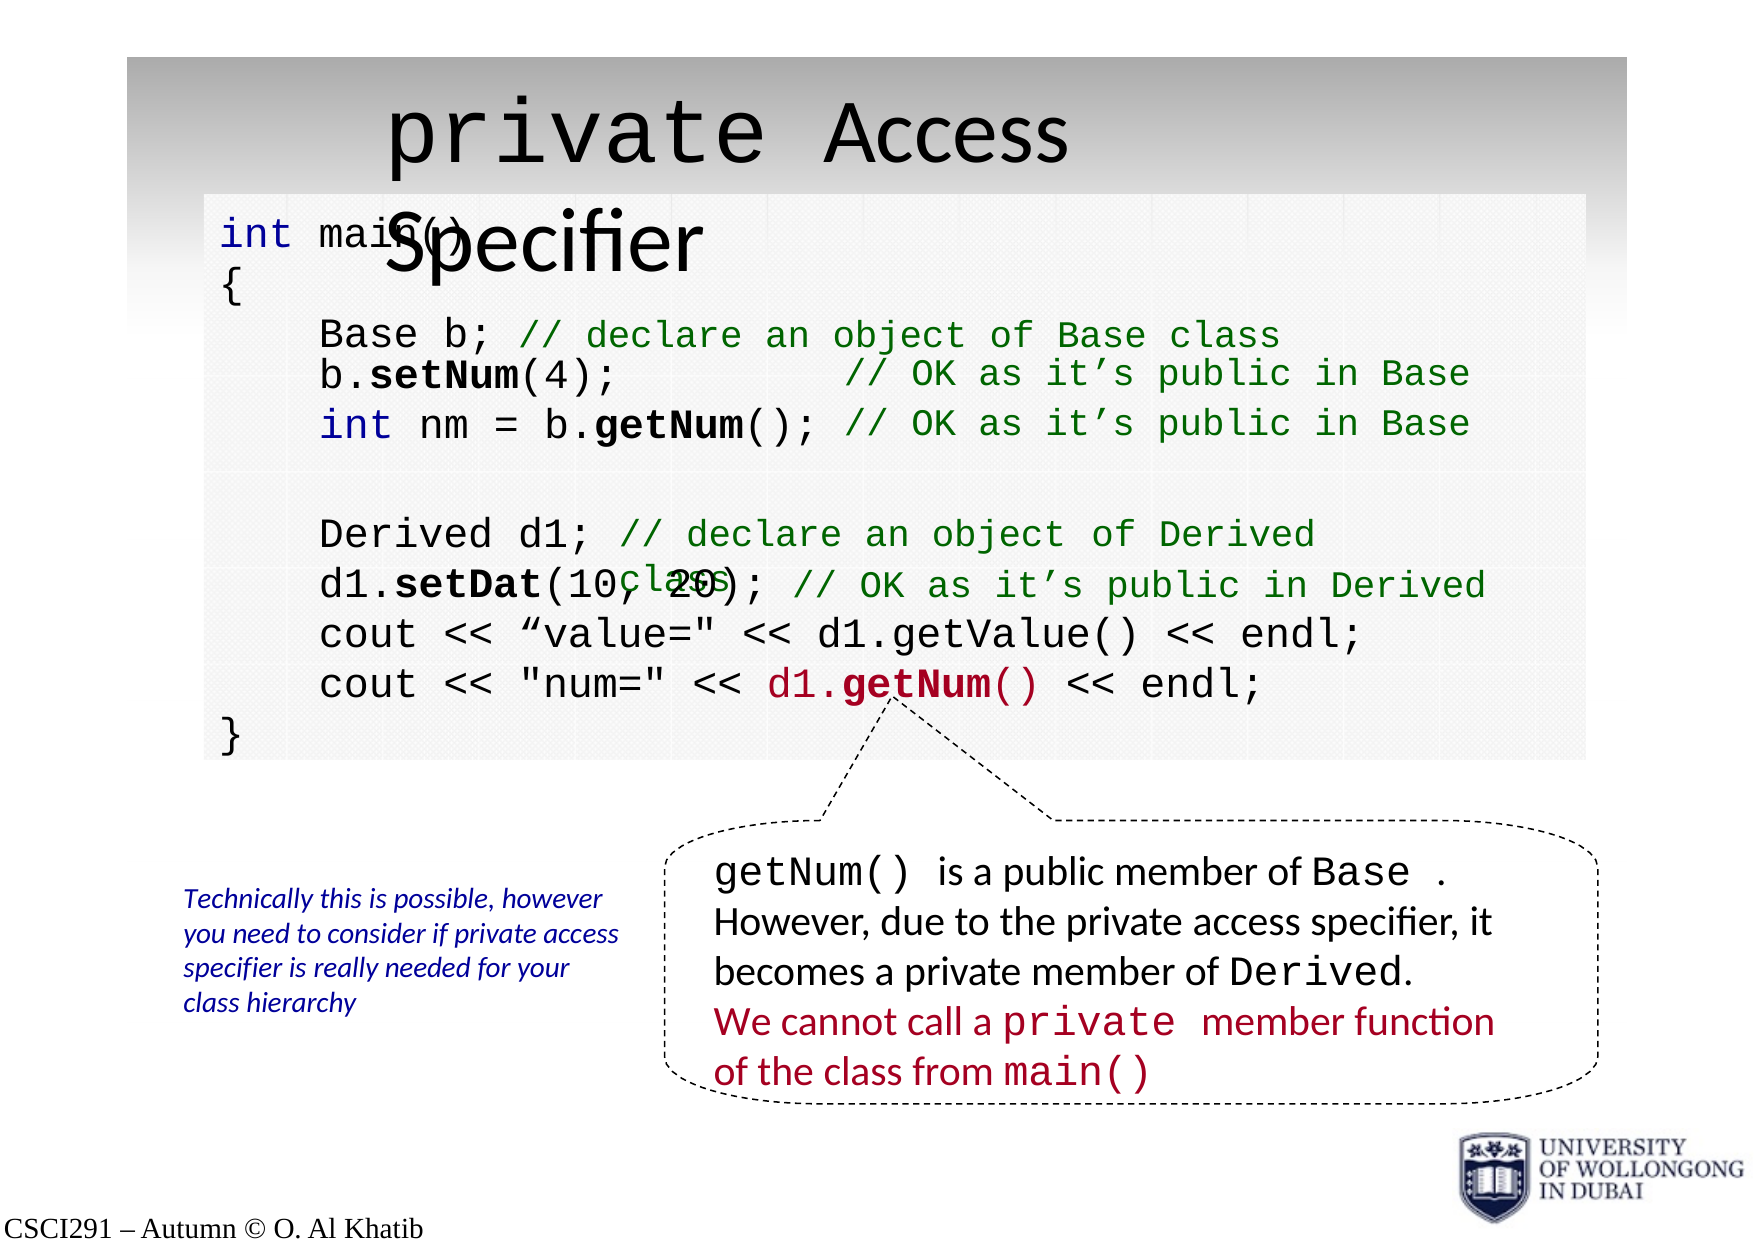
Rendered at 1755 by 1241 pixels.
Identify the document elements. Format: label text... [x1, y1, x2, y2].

table_cell as [967, 404, 1034, 460]
text_box Derived d1; [316, 506, 596, 556]
picture [127, 57, 1755, 1233]
table_cell public in [1146, 404, 1370, 460]
text_box getNum() is a public member of Base . However, due to the private access specifier, it becomes a private member of Derived. We cannot call a private member function of the class from main() [711, 843, 1530, 1094]
table_cell it’s [1034, 404, 1146, 460]
text_box [664, 696, 1598, 1104]
text_box int main() { Base b; // declare an object of Base class [216, 206, 1283, 357]
table_cell Base [1370, 404, 1476, 460]
text_box Technically this is possible, however you need to consider if private access specifier is really needed for your class hierarchy [181, 878, 625, 1019]
table_header Base [1370, 354, 1476, 404]
table_header public in [1146, 354, 1370, 404]
title private Access Specifier [382, 70, 1403, 291]
table_header as [967, 354, 1034, 404]
text_box d1.setDat(10, 20); // OK as it’s public in Derived cout << “value=" << d1.getValue() << endl; cout << "num=" << d1.getNum() << endl; } [216, 556, 1516, 757]
table_cell // OK [831, 404, 967, 460]
table_header it’s [1034, 354, 1146, 404]
text_box // declare an object of Derived class [616, 509, 1450, 556]
text_box [203, 194, 1586, 760]
table_header b.setNum(4); [313, 354, 831, 404]
table_cell int nm = b.getNum(); [313, 404, 831, 460]
table_header // OK [831, 354, 967, 404]
